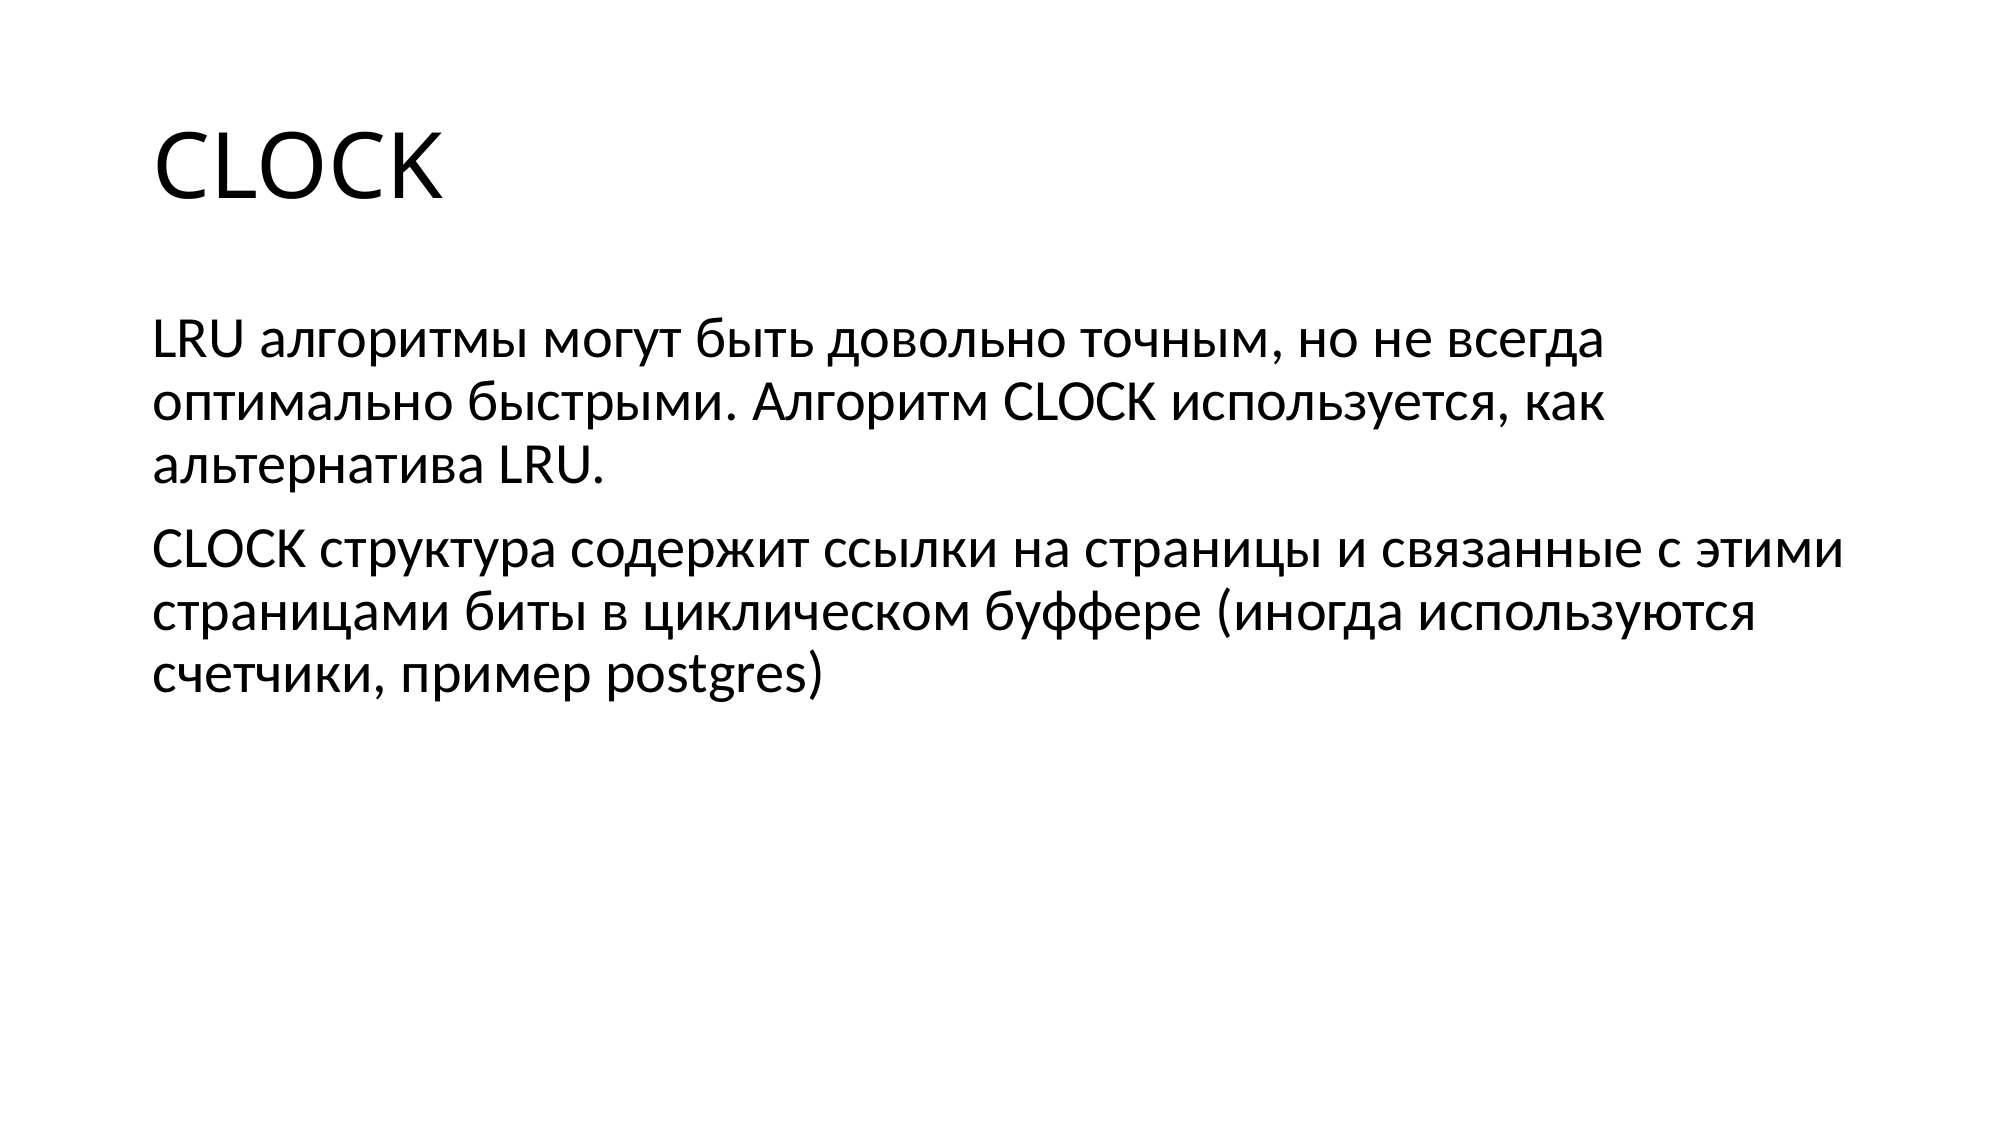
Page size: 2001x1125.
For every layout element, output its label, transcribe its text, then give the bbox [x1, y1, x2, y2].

list LRU алгоритмы могут быть довольно точным, но не всегда оптимально быстрыми. Алгоритм CLOCK используется, как альтернатива LRU. CLOCK структура содержит ссылки на страницы и связанные с этими страницами биты в циклическом буффере (иногда используются счетчики, пример postgres) [137, 299, 1863, 1014]
title CLOCK [137, 59, 1863, 278]
